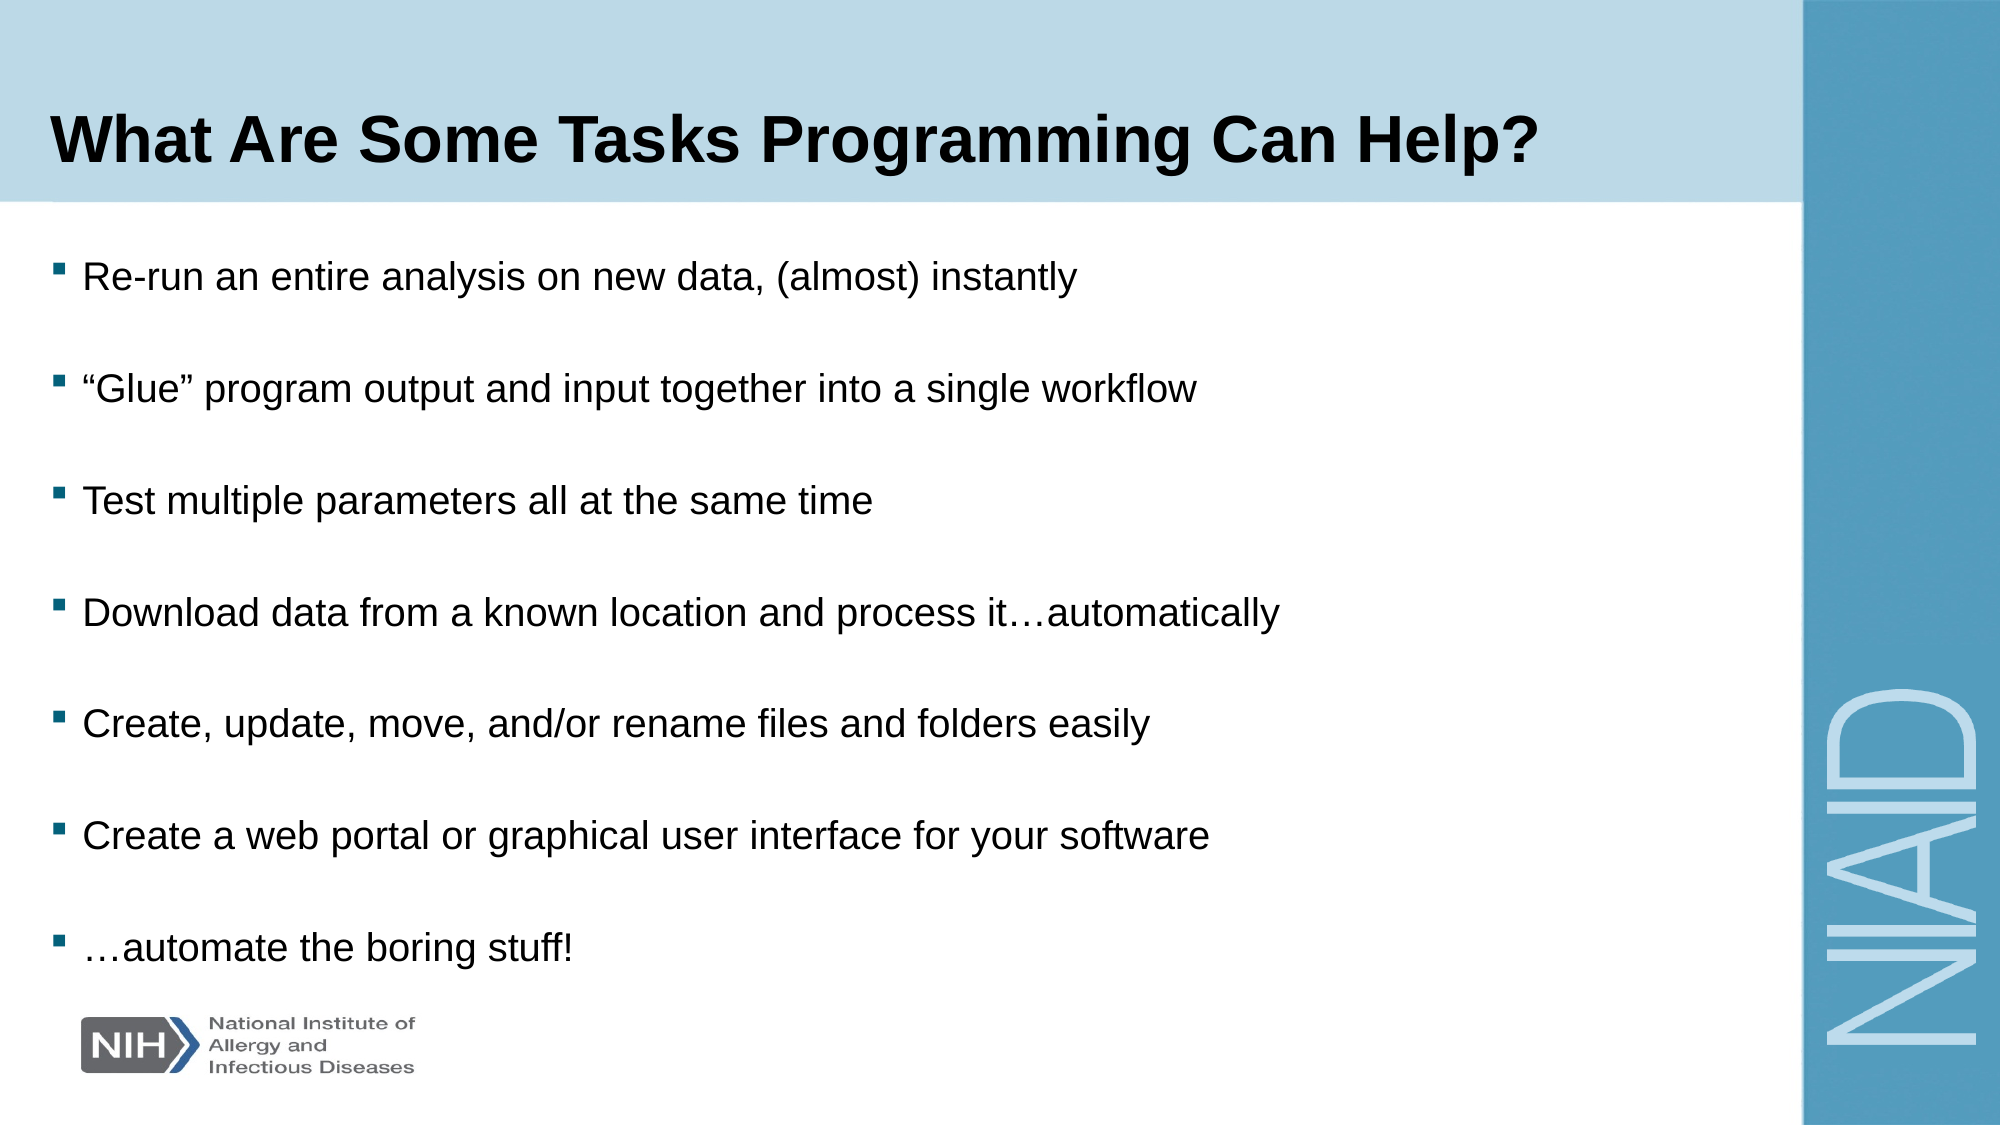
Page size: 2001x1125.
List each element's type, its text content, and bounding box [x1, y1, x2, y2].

picture [0, 0, 2000, 1125]
title What Are Some Tasks Programming Can Help? [50, 25, 1700, 176]
list Re-run an entire analysis on new data, (almost) instantly “Glue” program output and input together into a single workflow Test multiple parameters all at the same time Download data from a known location and process it…automatically Create, update, move, and/or rename files and folders easily Create a web portal or graphical user interface for your software …automate the boring stuff! [50, 250, 1700, 975]
